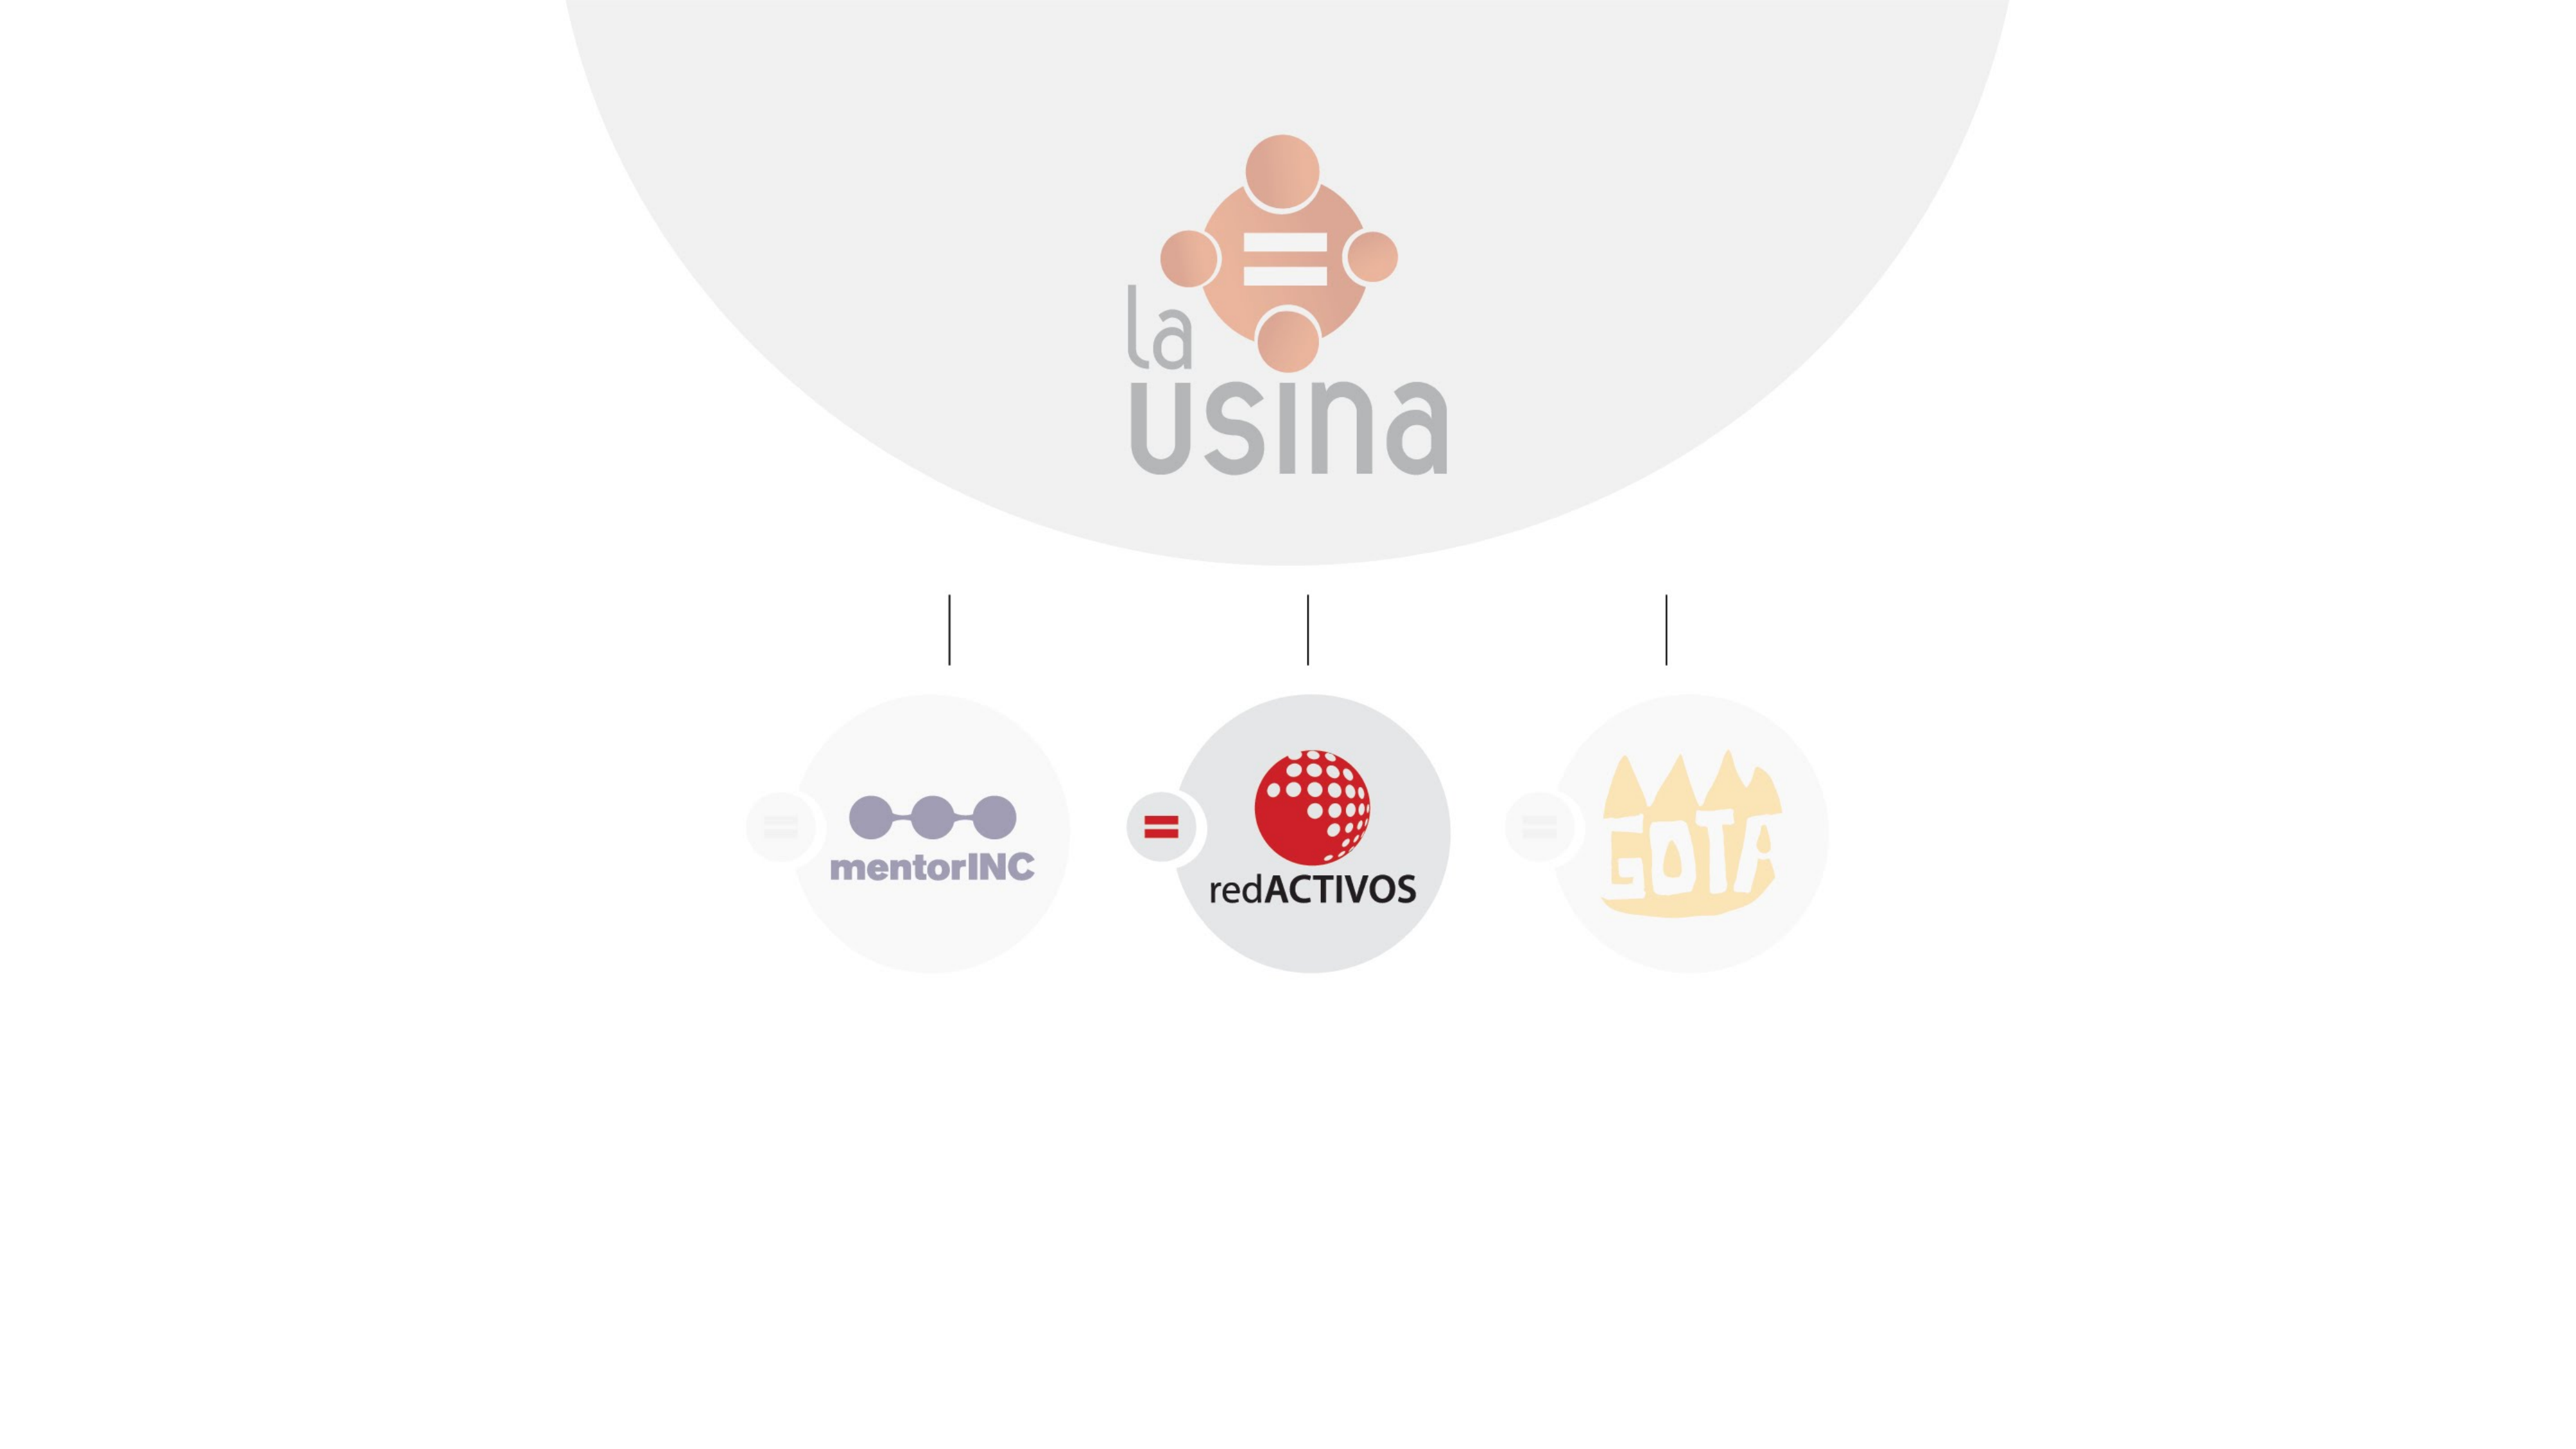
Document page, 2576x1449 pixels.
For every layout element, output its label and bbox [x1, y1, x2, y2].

picture [562, 0, 2013, 1009]
